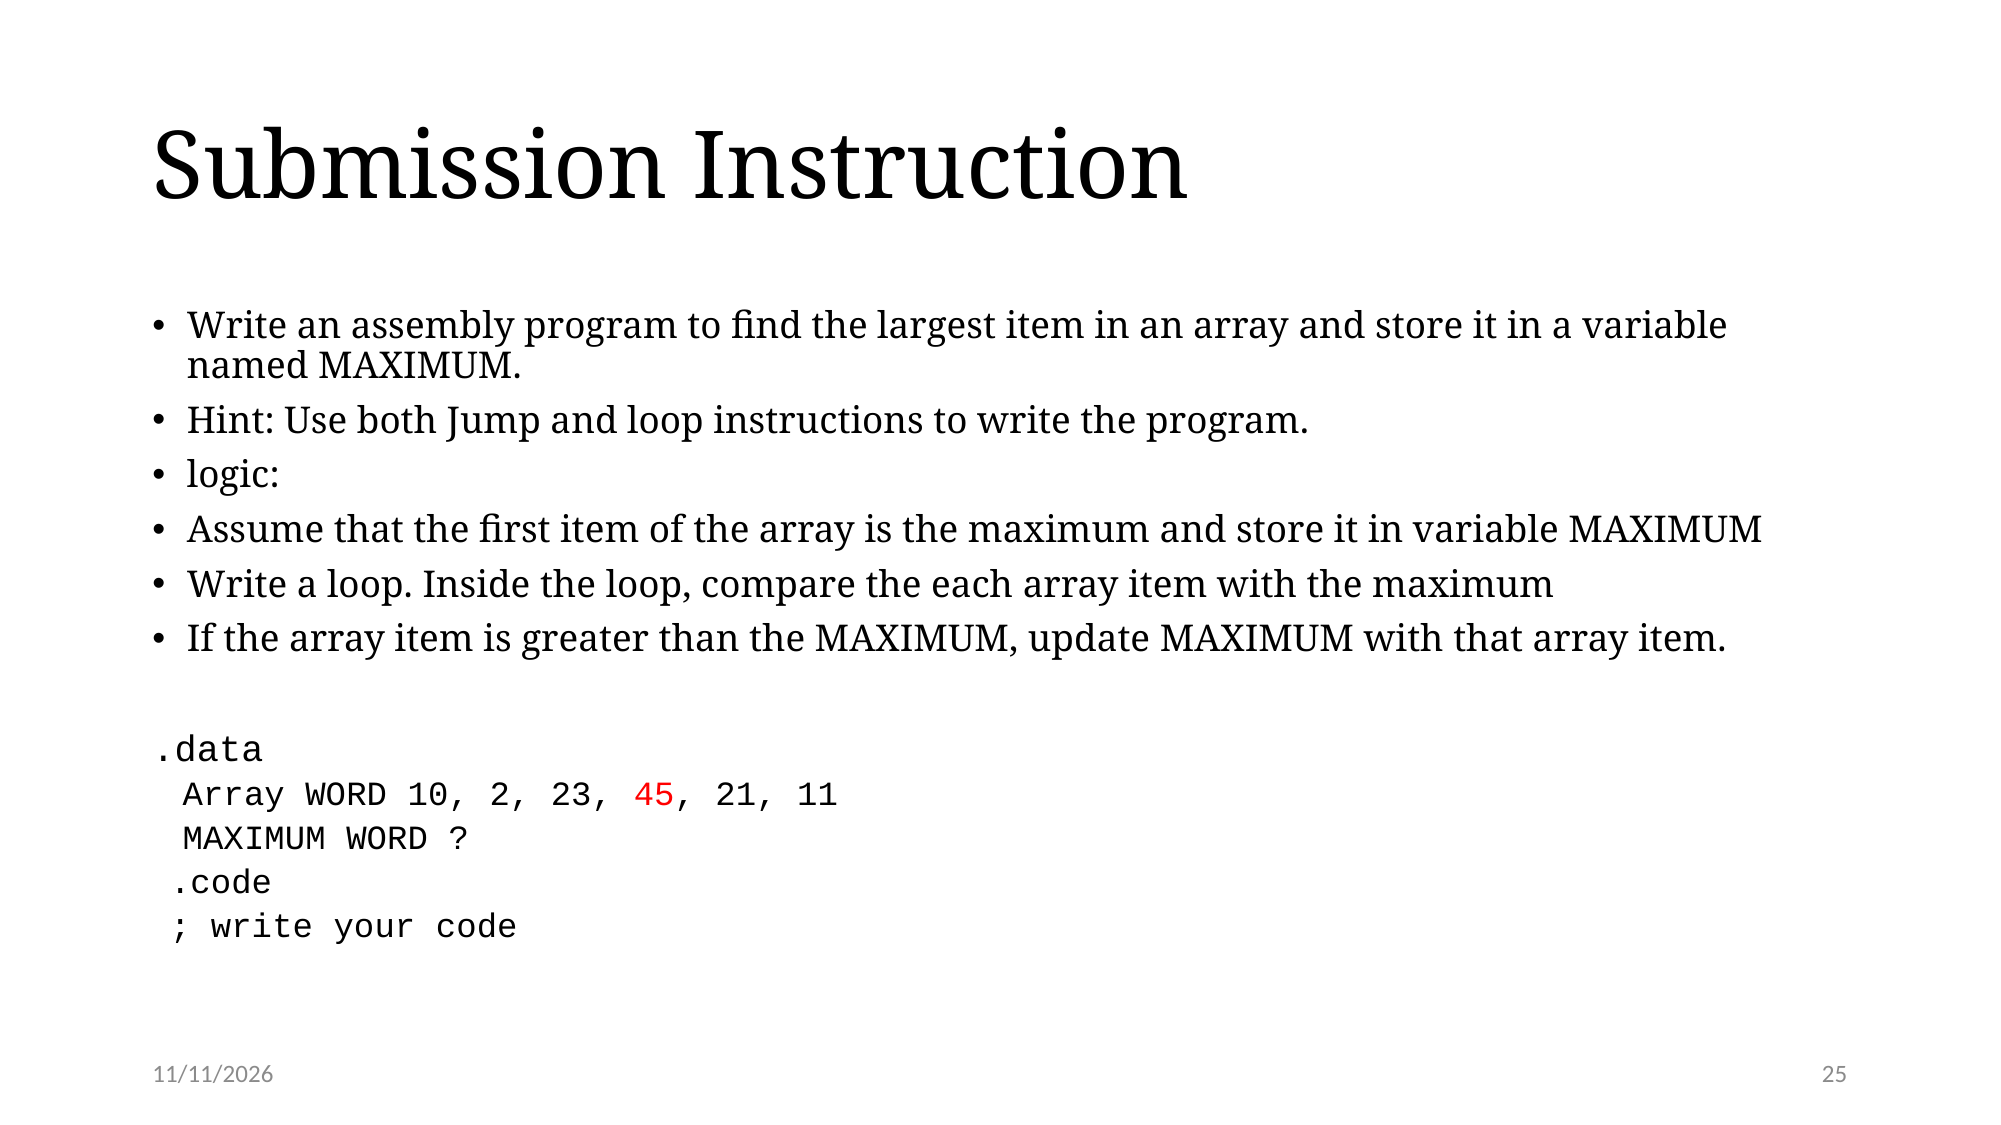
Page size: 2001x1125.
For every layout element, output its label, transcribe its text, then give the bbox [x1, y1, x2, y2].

title Submission Instruction [137, 59, 1863, 278]
list Write an assembly program to find the largest item in an array and store it in a variable named MAXIMUM. Hint: Use both Jump and loop instructions to write the program. logic: Assume that the first item of the array is the maximum and store it in variable MAXIMUM Write a loop. Inside the loop, compare the each array item with the maximum If the array item is greater than the MAXIMUM, update MAXIMUM with that array item. .data Array WORD 10, 2, 23, 45, 21, 11 MAXIMUM WORD ? .code ; write your code [137, 299, 1863, 1014]
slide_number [137, 1042, 588, 1103]
slide_number 25 [1412, 1042, 1863, 1103]
